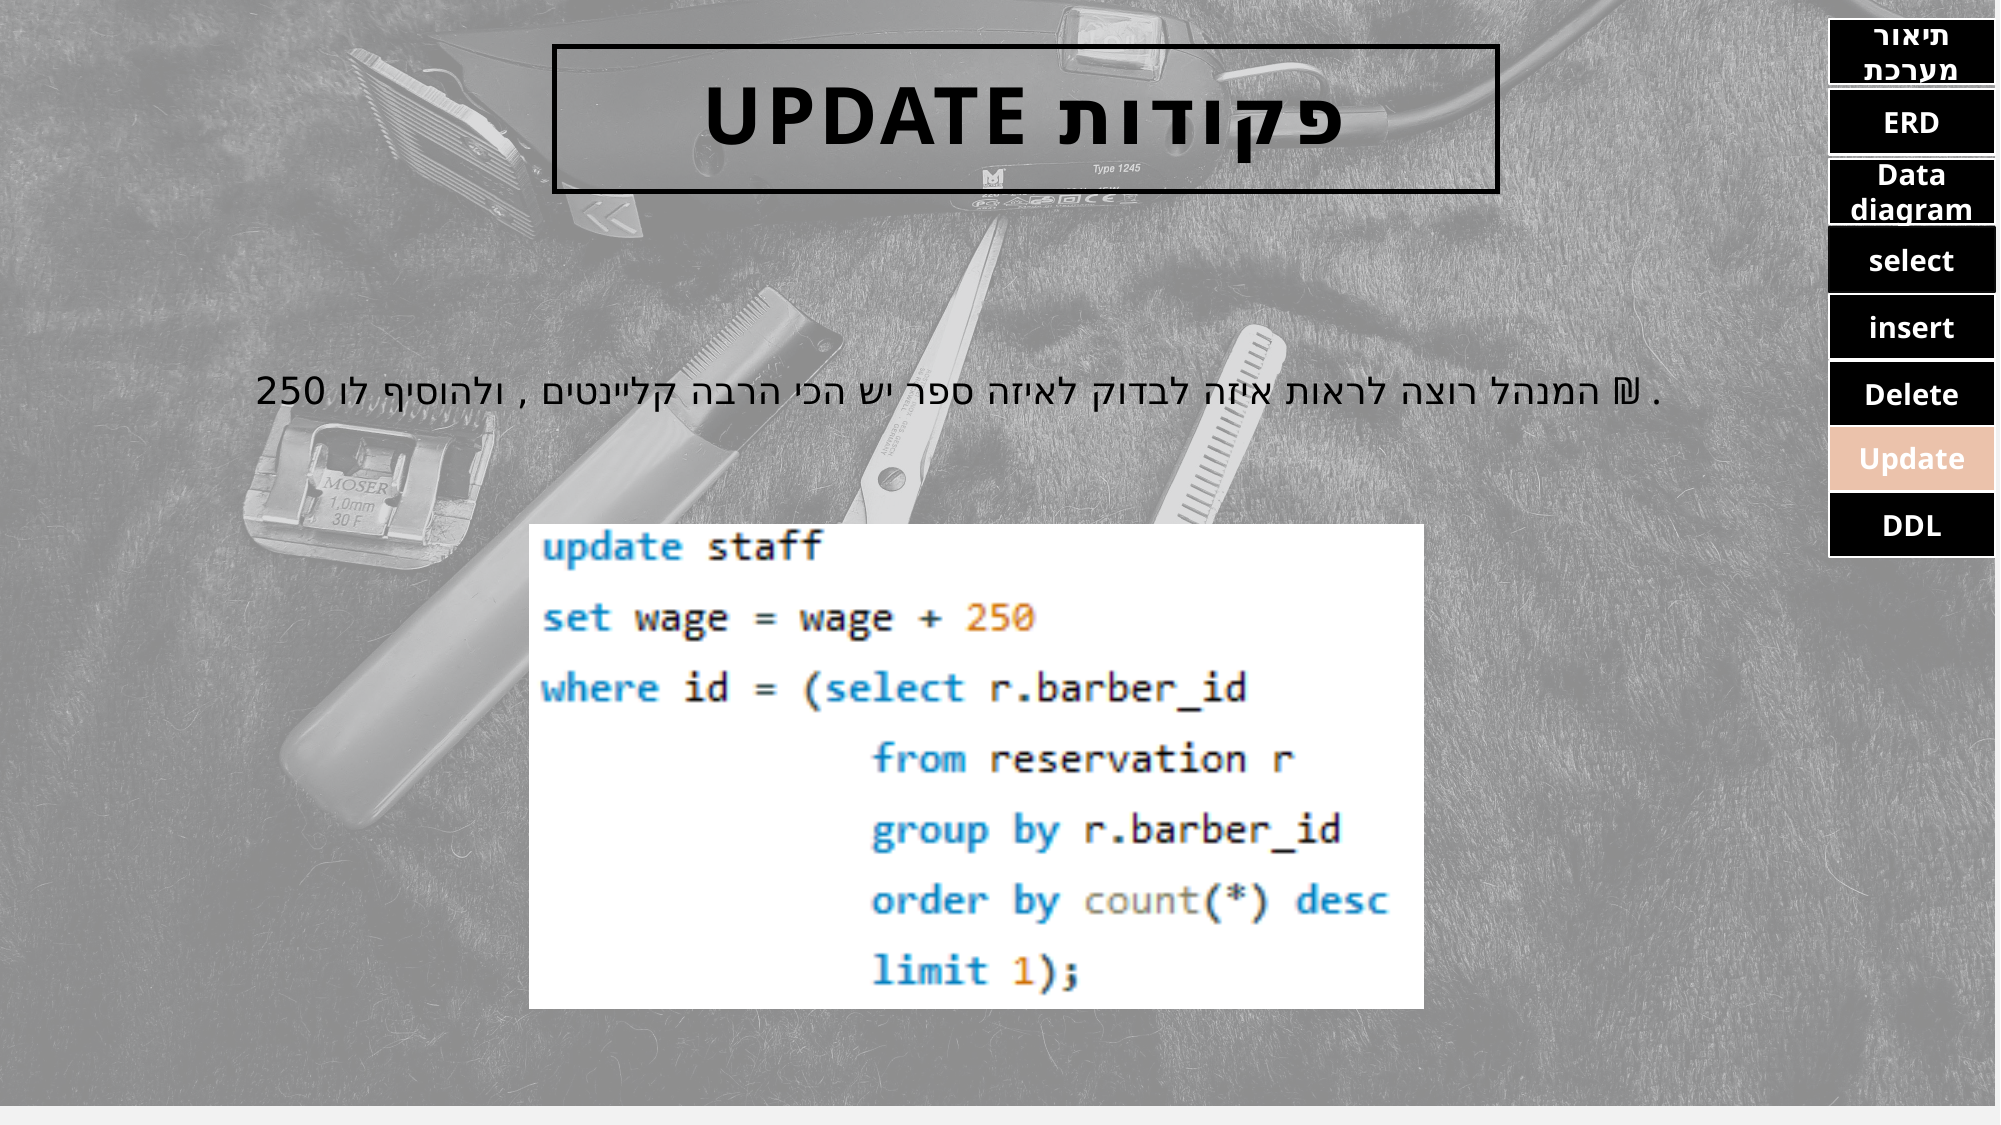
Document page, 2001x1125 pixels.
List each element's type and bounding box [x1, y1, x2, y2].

picture [0, 0, 1995, 1106]
text_box [1828, 18, 1995, 558]
